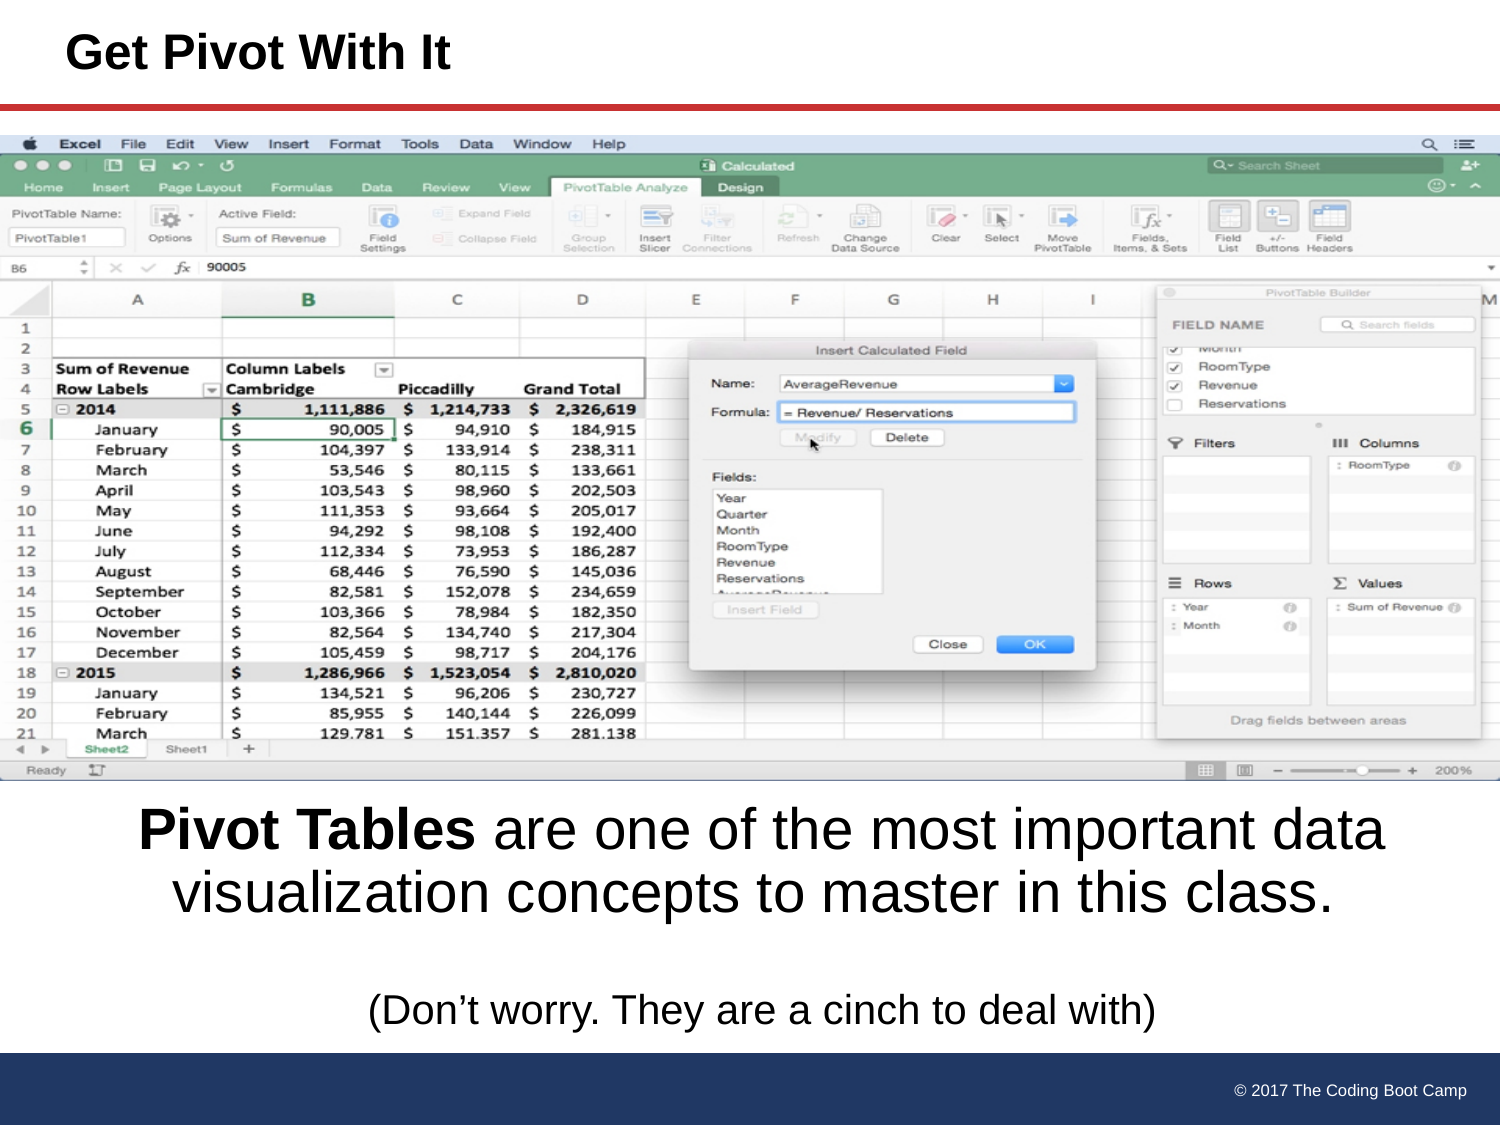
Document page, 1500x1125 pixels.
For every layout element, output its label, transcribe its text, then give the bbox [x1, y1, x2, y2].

picture [0, 135, 1500, 781]
text_box Pivot Tables are one of the most important data visualization concepts to master in this class. (Don’t worry. They are a cinch to deal with) [49, 792, 1475, 1013]
title Get Pivot With It [50, 0, 948, 108]
